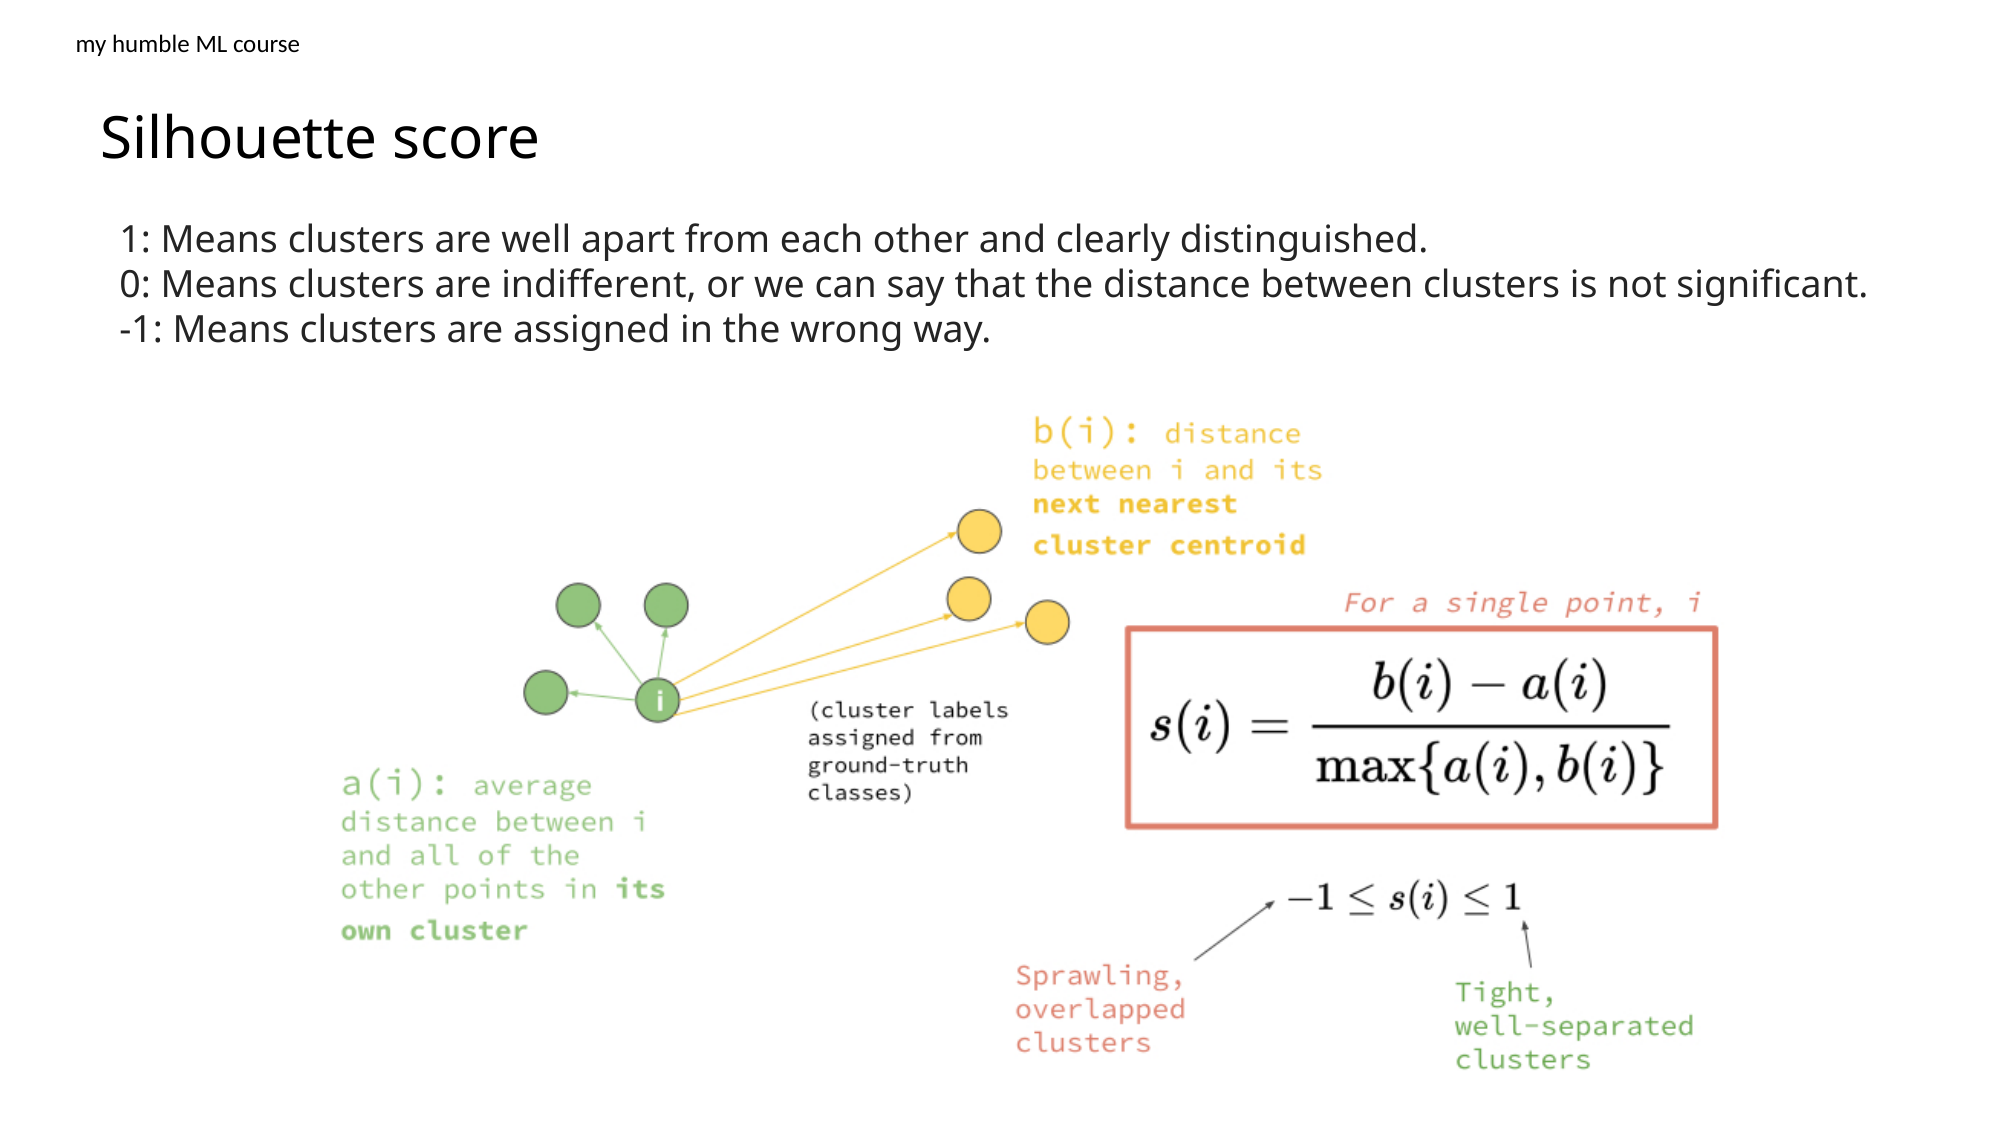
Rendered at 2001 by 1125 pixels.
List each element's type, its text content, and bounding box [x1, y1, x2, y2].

picture [268, 288, 1737, 1113]
text_box my humble ML course [60, 22, 945, 64]
text_box 1: Means clusters are well apart from each other and clearly distinguished. 0: Means clusters are indifferent, or we can say that the distance between clusters is not significant. -1: Means clusters are assigned in the wrong way. [104, 207, 1896, 357]
text_box Silhouette score [86, 92, 1919, 177]
